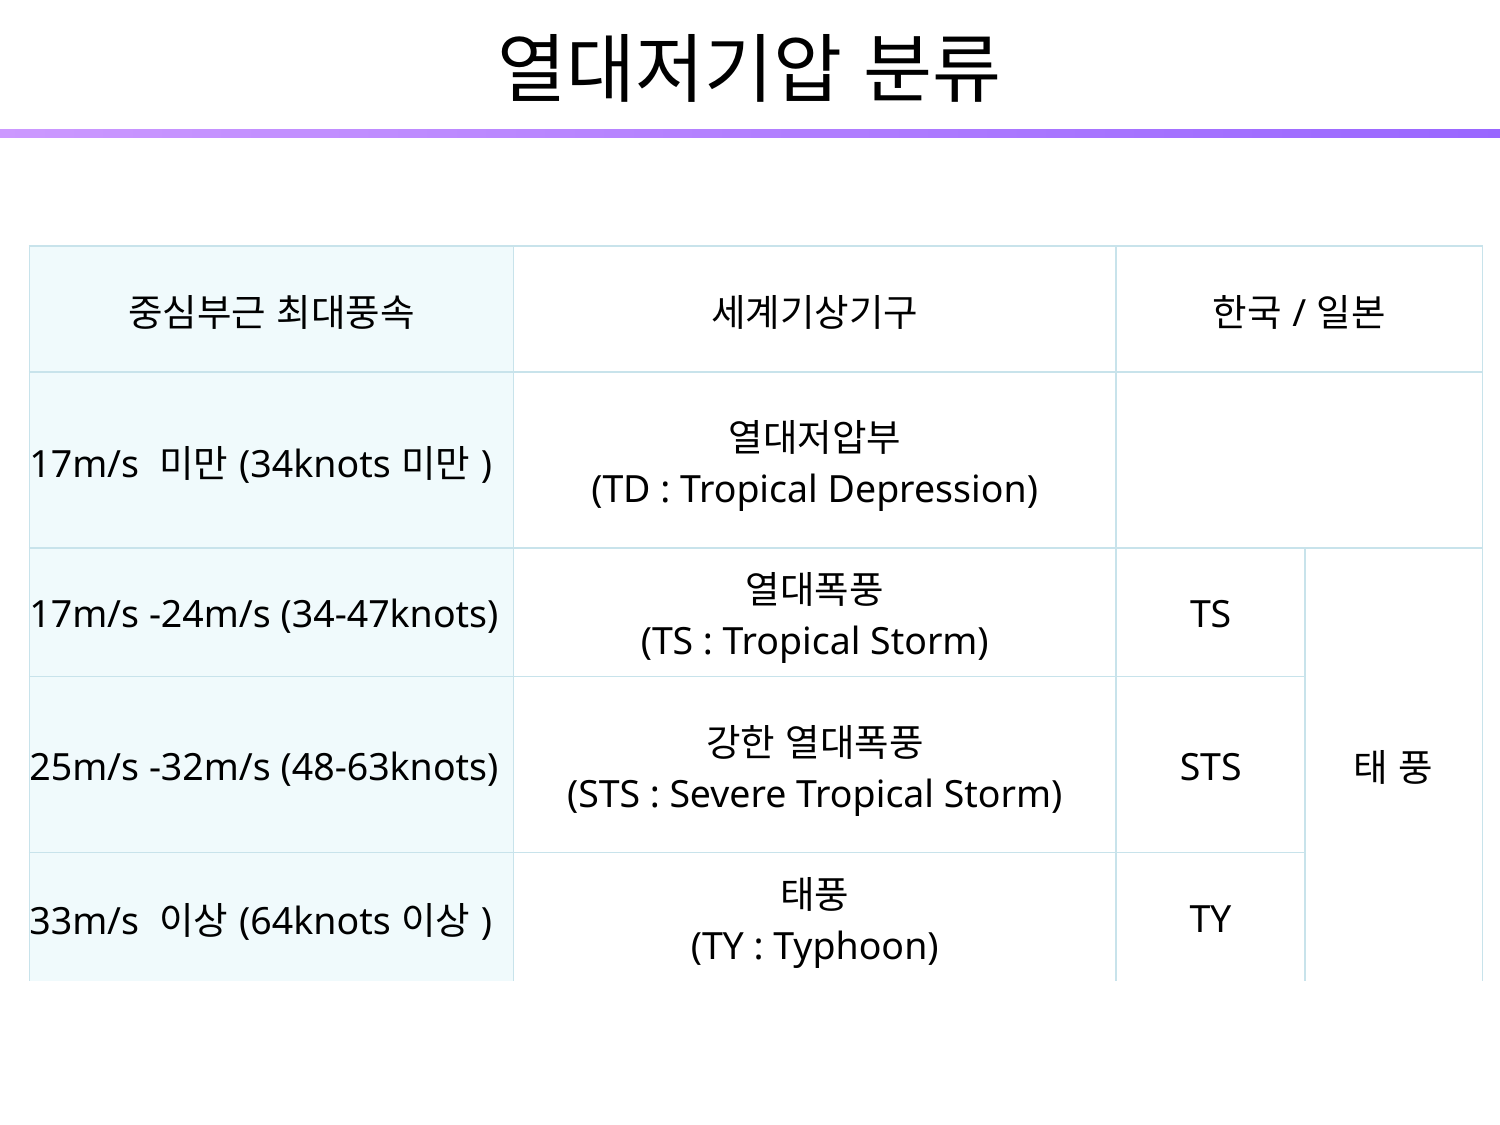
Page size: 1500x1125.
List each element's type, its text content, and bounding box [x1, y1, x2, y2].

table_cell 태풍 (TY : Typhoon) [514, 853, 1115, 981]
table_cell 33m/s 이상(64knots이상) [30, 853, 513, 981]
table_cell 17m/s -24m/s (34-47knots) [30, 549, 513, 676]
table_cell 강한 열대폭풍 (STS : Severe Tropical Storm) [514, 677, 1115, 852]
table_cell [1117, 373, 1482, 547]
text_box [0, 128, 1500, 139]
table_cell TS [1117, 549, 1304, 676]
table_cell STS [1117, 677, 1304, 852]
table_header 세계기상기구 [514, 247, 1115, 371]
table_header 중심부근 최대풍속 [30, 247, 513, 371]
table_cell 열대저압부 (TD : Tropical Depression) [514, 373, 1115, 547]
table_cell 25m/s -32m/s (48-63knots) [30, 677, 513, 852]
table_cell 열대폭풍 (TS : Tropical Storm) [514, 549, 1115, 676]
table_cell 태 풍 [1306, 549, 1482, 981]
table_cell 17m/s 미만(34knots미만) [30, 373, 513, 547]
text_box 열대저기압 분류 [0, 29, 1500, 104]
table_header 한국/일본 [1117, 247, 1482, 371]
table_cell TY [1117, 853, 1304, 981]
